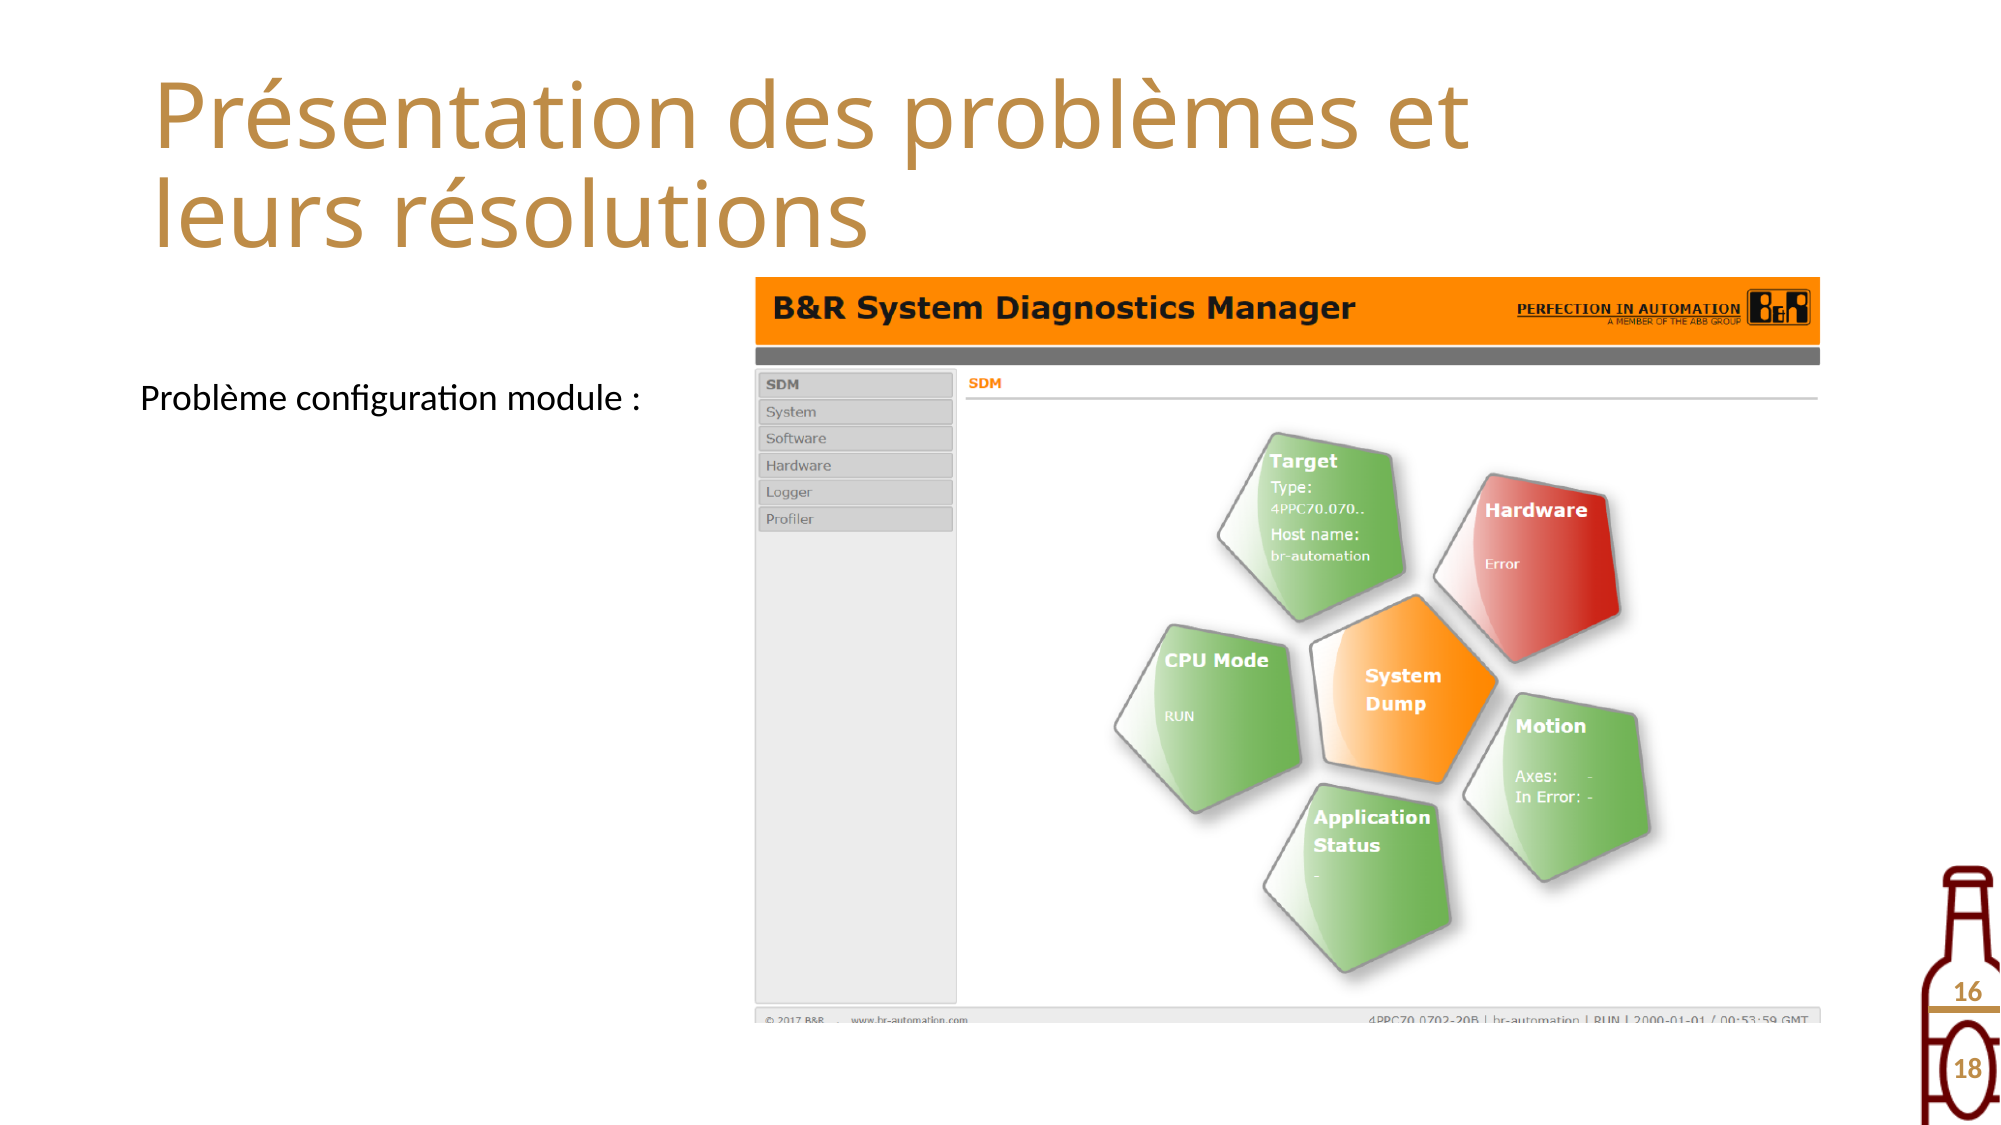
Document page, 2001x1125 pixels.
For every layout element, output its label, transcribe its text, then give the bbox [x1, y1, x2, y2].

title Présentation des problèmes et leurs résolutions [137, 59, 1488, 278]
picture [743, 277, 1875, 1023]
picture [1905, 865, 2000, 1125]
text_box Problème configuration module : [125, 365, 743, 425]
